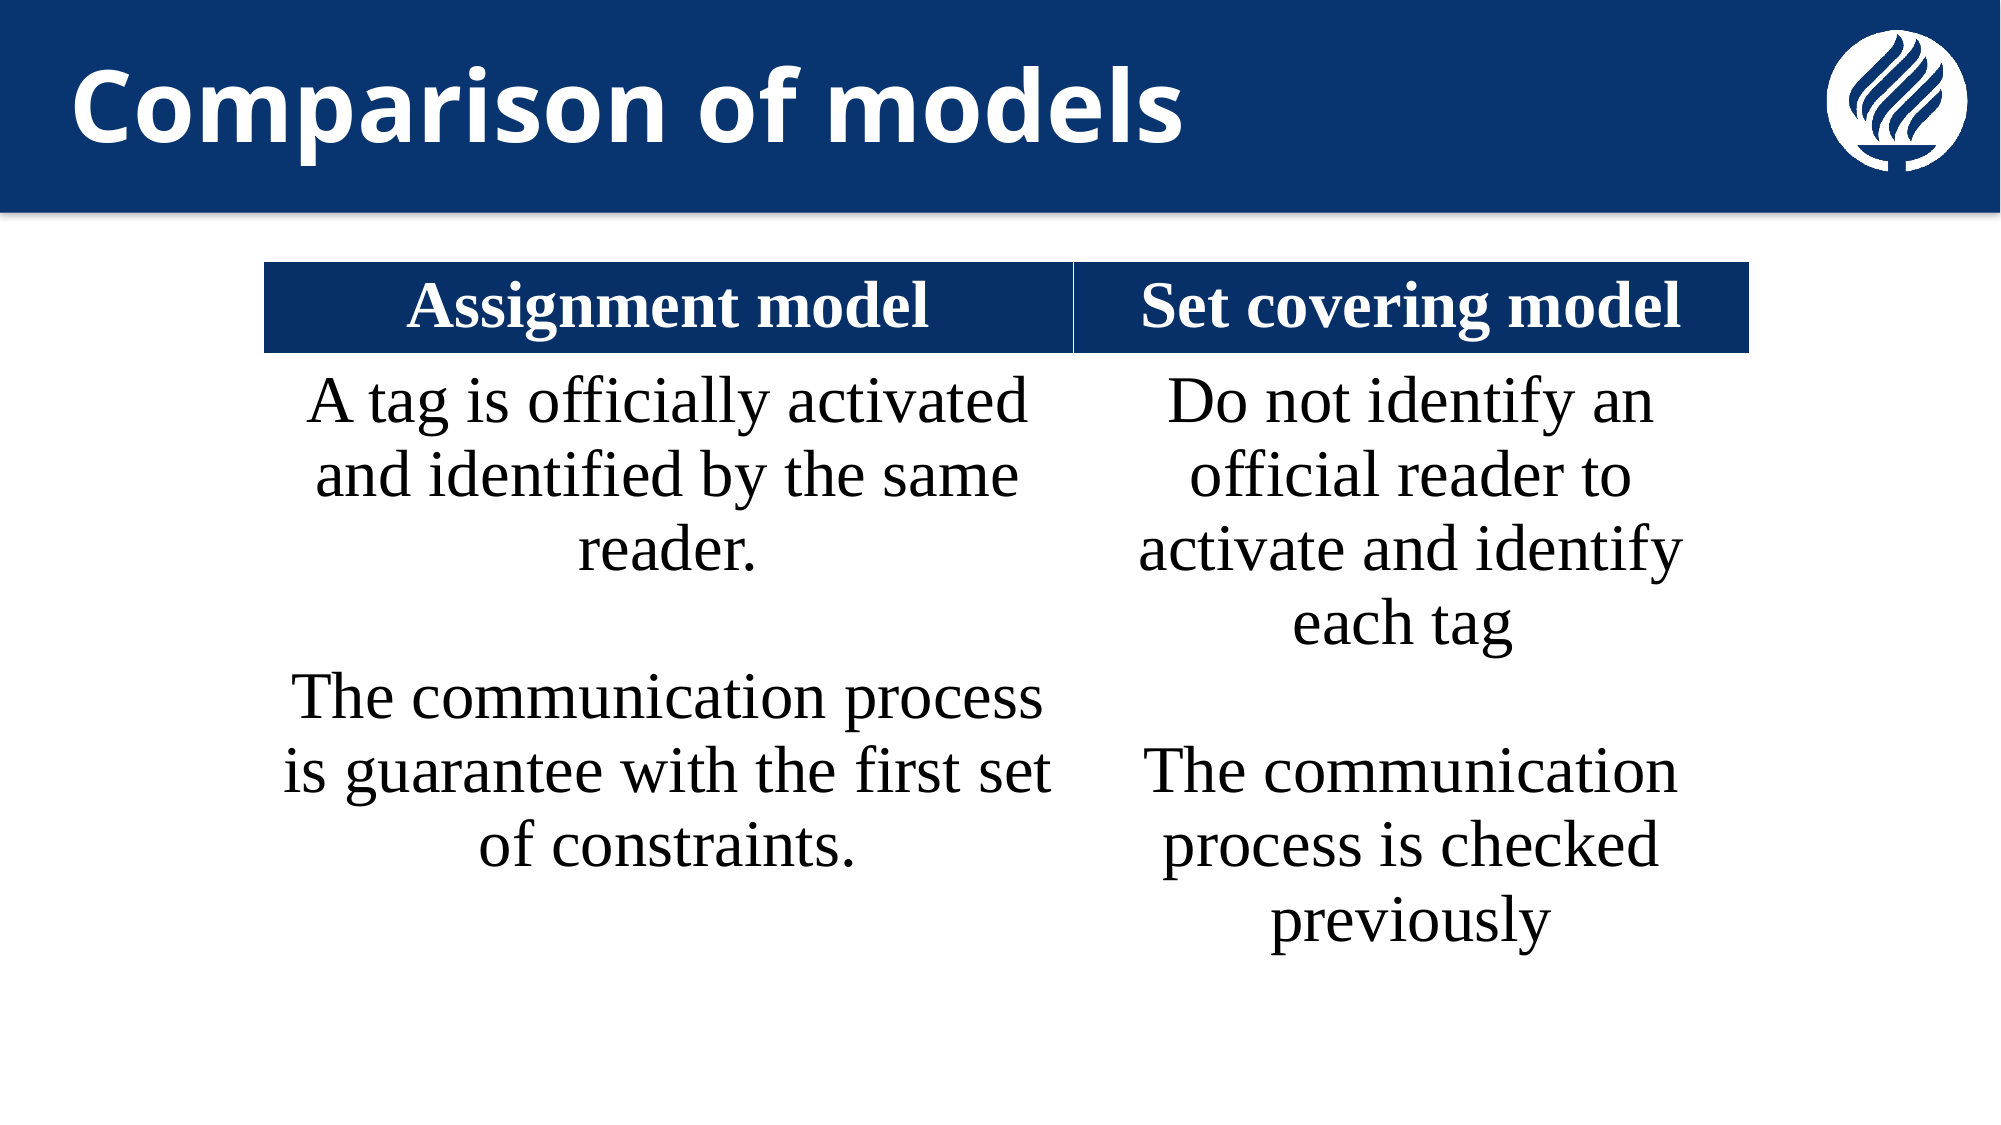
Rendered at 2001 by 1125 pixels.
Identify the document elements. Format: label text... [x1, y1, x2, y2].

title Comparison of models [54, 9, 1699, 197]
picture [1826, 30, 1982, 176]
table_header Assignment model [264, 262, 1073, 353]
table_cell A tag is officially activated and identified by the same reader. The communication process is guarantee with the first set of constraints. [264, 358, 1073, 1090]
table_cell Do not identify an official reader to activate and identify each tag The communication process is checked previously [1074, 358, 1749, 1090]
table_header Set covering model [1074, 262, 1749, 353]
